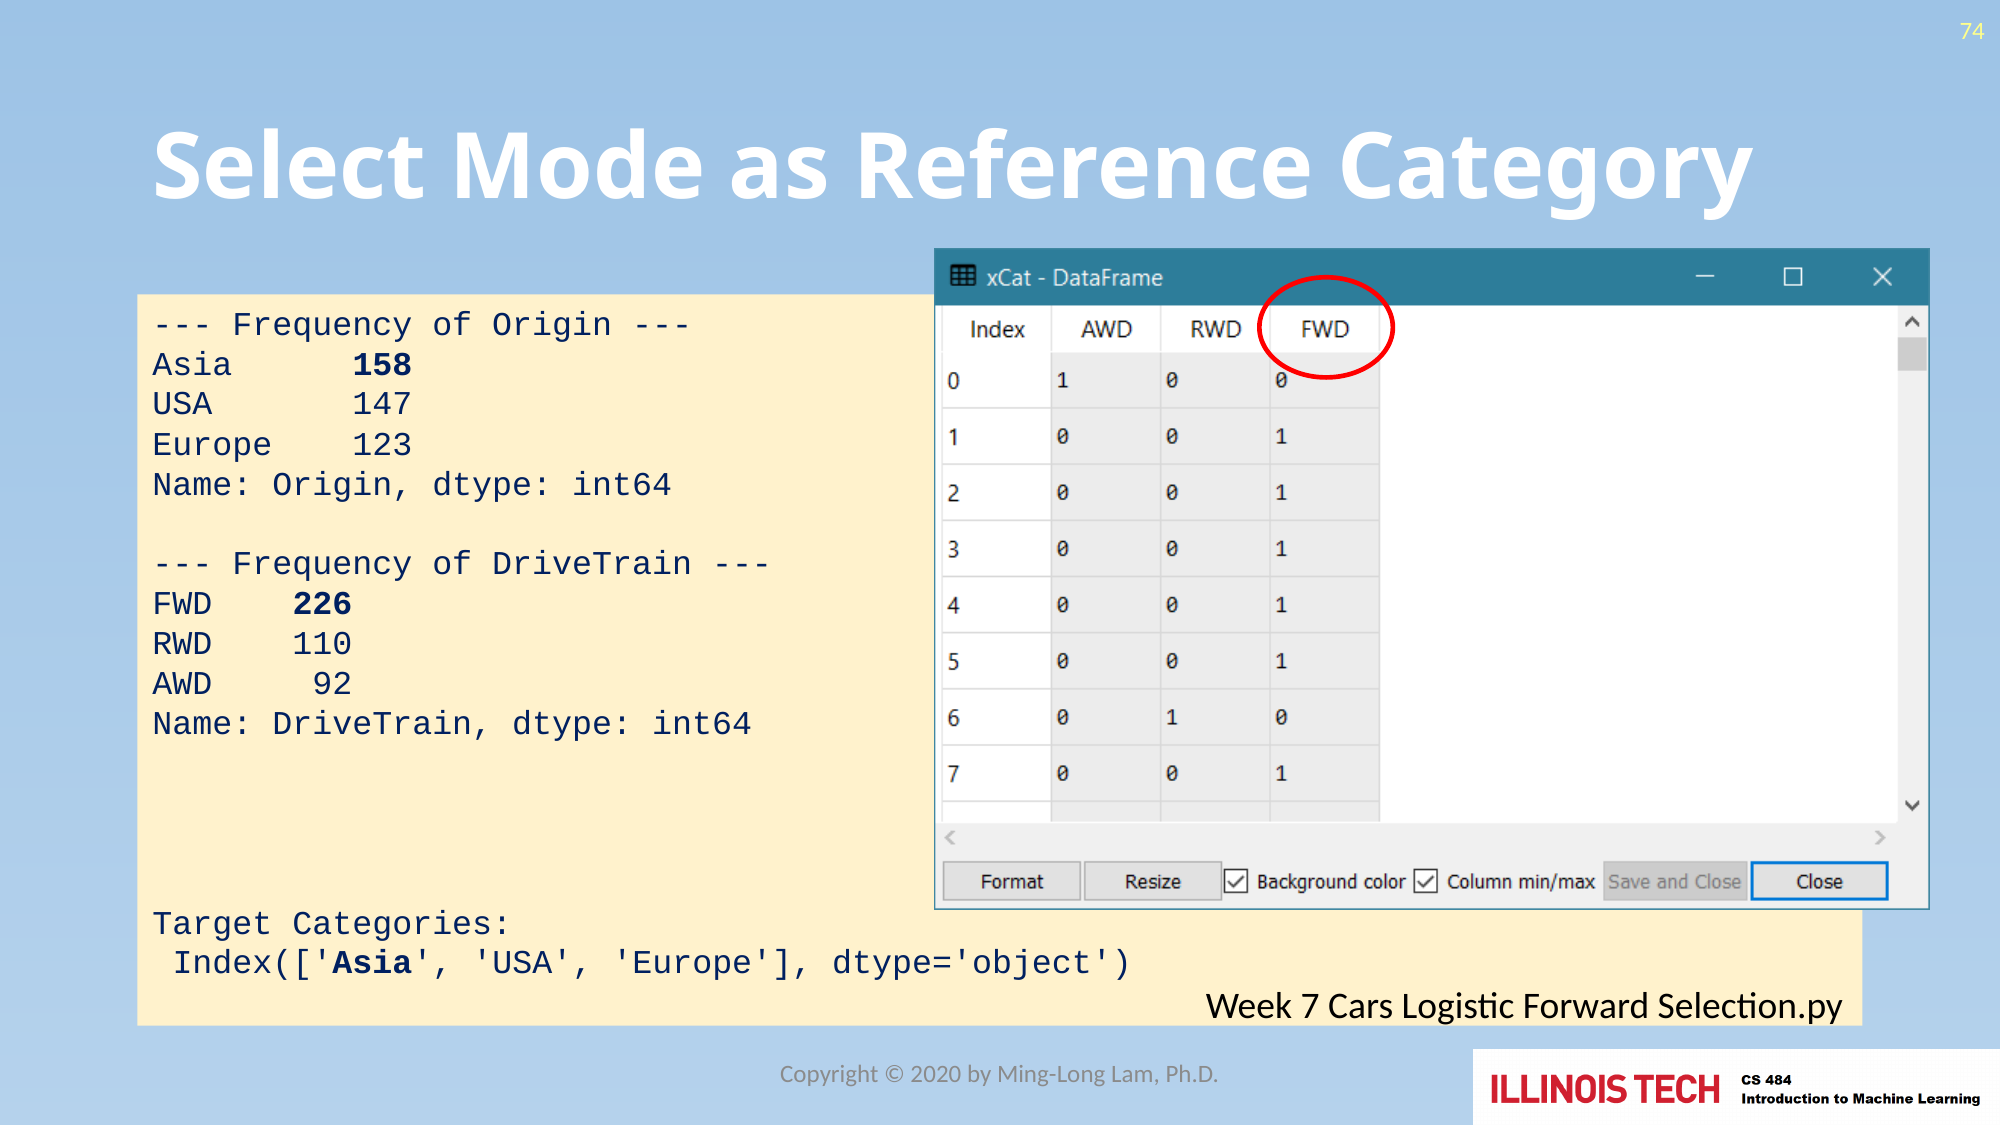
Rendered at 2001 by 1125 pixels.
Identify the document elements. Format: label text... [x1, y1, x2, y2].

picture [1473, 1049, 2000, 1125]
list --- Frequency of Origin --- Asia 158 USA 147 Europe 123 Name: Origin, dtype: int64 --- Frequency of DriveTrain --- FWD 226 RWD 110 AWD 92 Name: DriveTrain, dtype: int64 Target Categories: Index(['Asia', 'USA', 'Europe'], dtype='object') [137, 294, 1863, 1026]
text_box Week 7 Cars Logistic Forward Selection.py [1191, 973, 1859, 1034]
title Select Mode as Reference Category [137, 59, 1863, 278]
slide_number 74 [1550, 0, 2000, 60]
picture [934, 248, 1930, 910]
footer Copyright © 2020 by Ming-Long Lam, Ph.D. [662, 1042, 1338, 1103]
